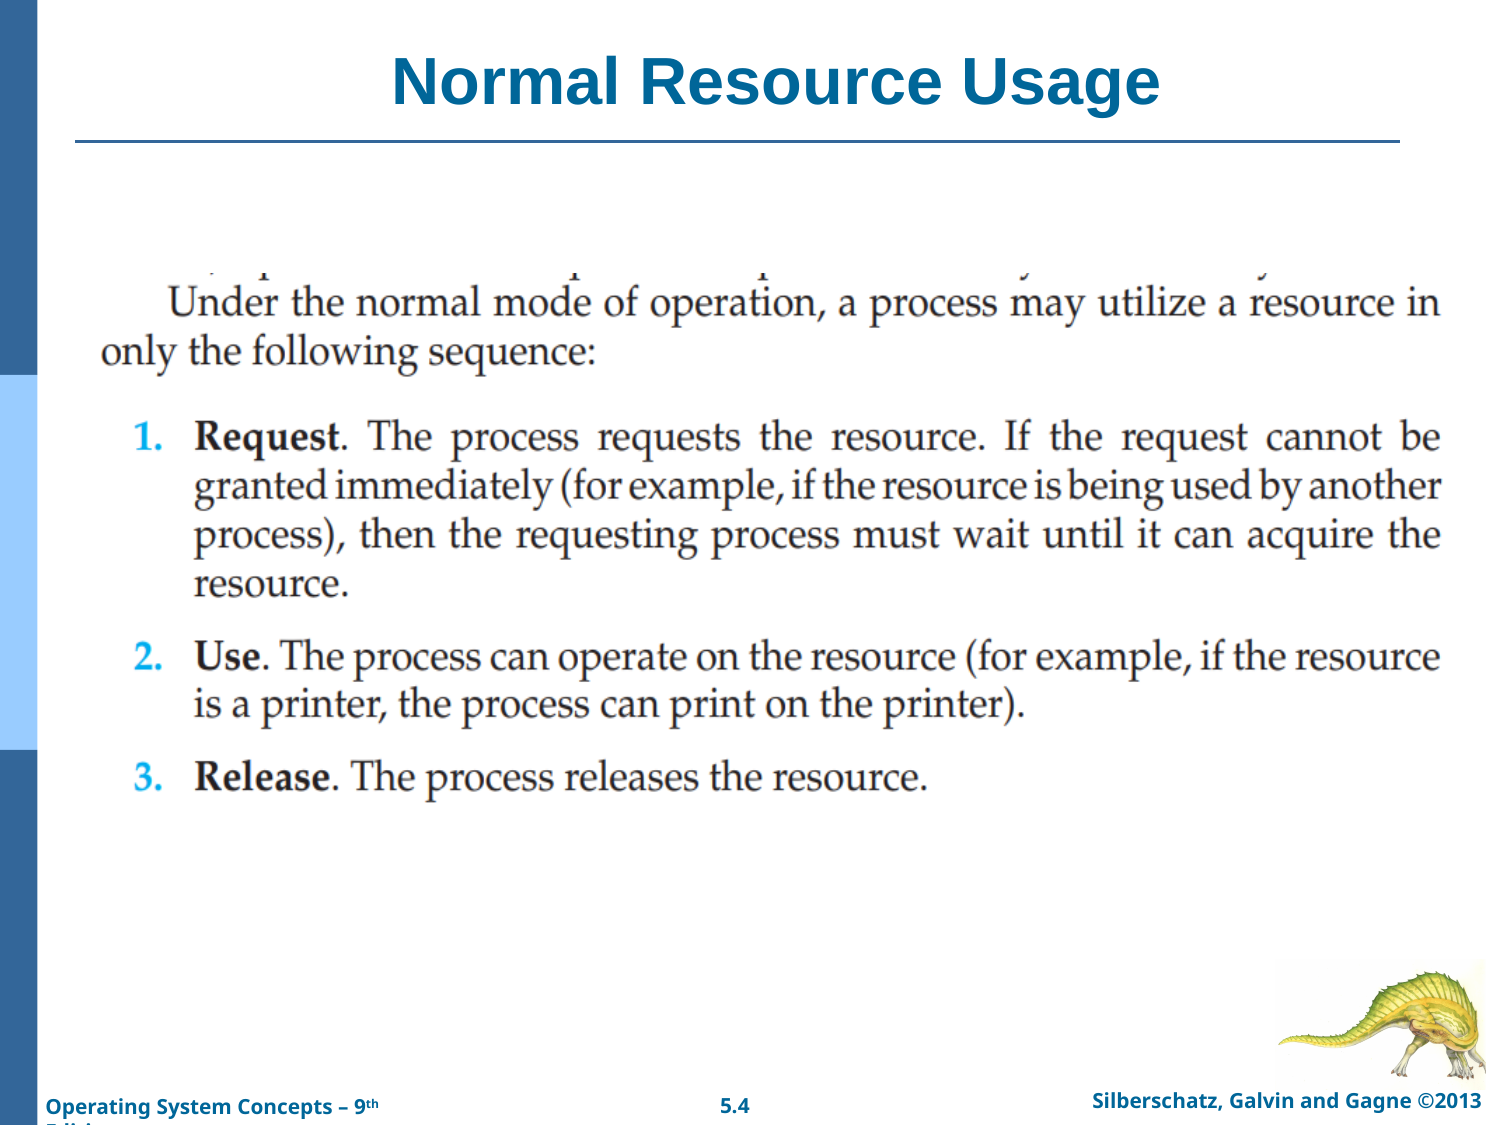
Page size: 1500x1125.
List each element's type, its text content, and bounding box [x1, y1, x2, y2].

title Normal Resource Usage [128, 30, 1425, 126]
picture [86, 272, 1468, 827]
picture [1275, 959, 1486, 1090]
